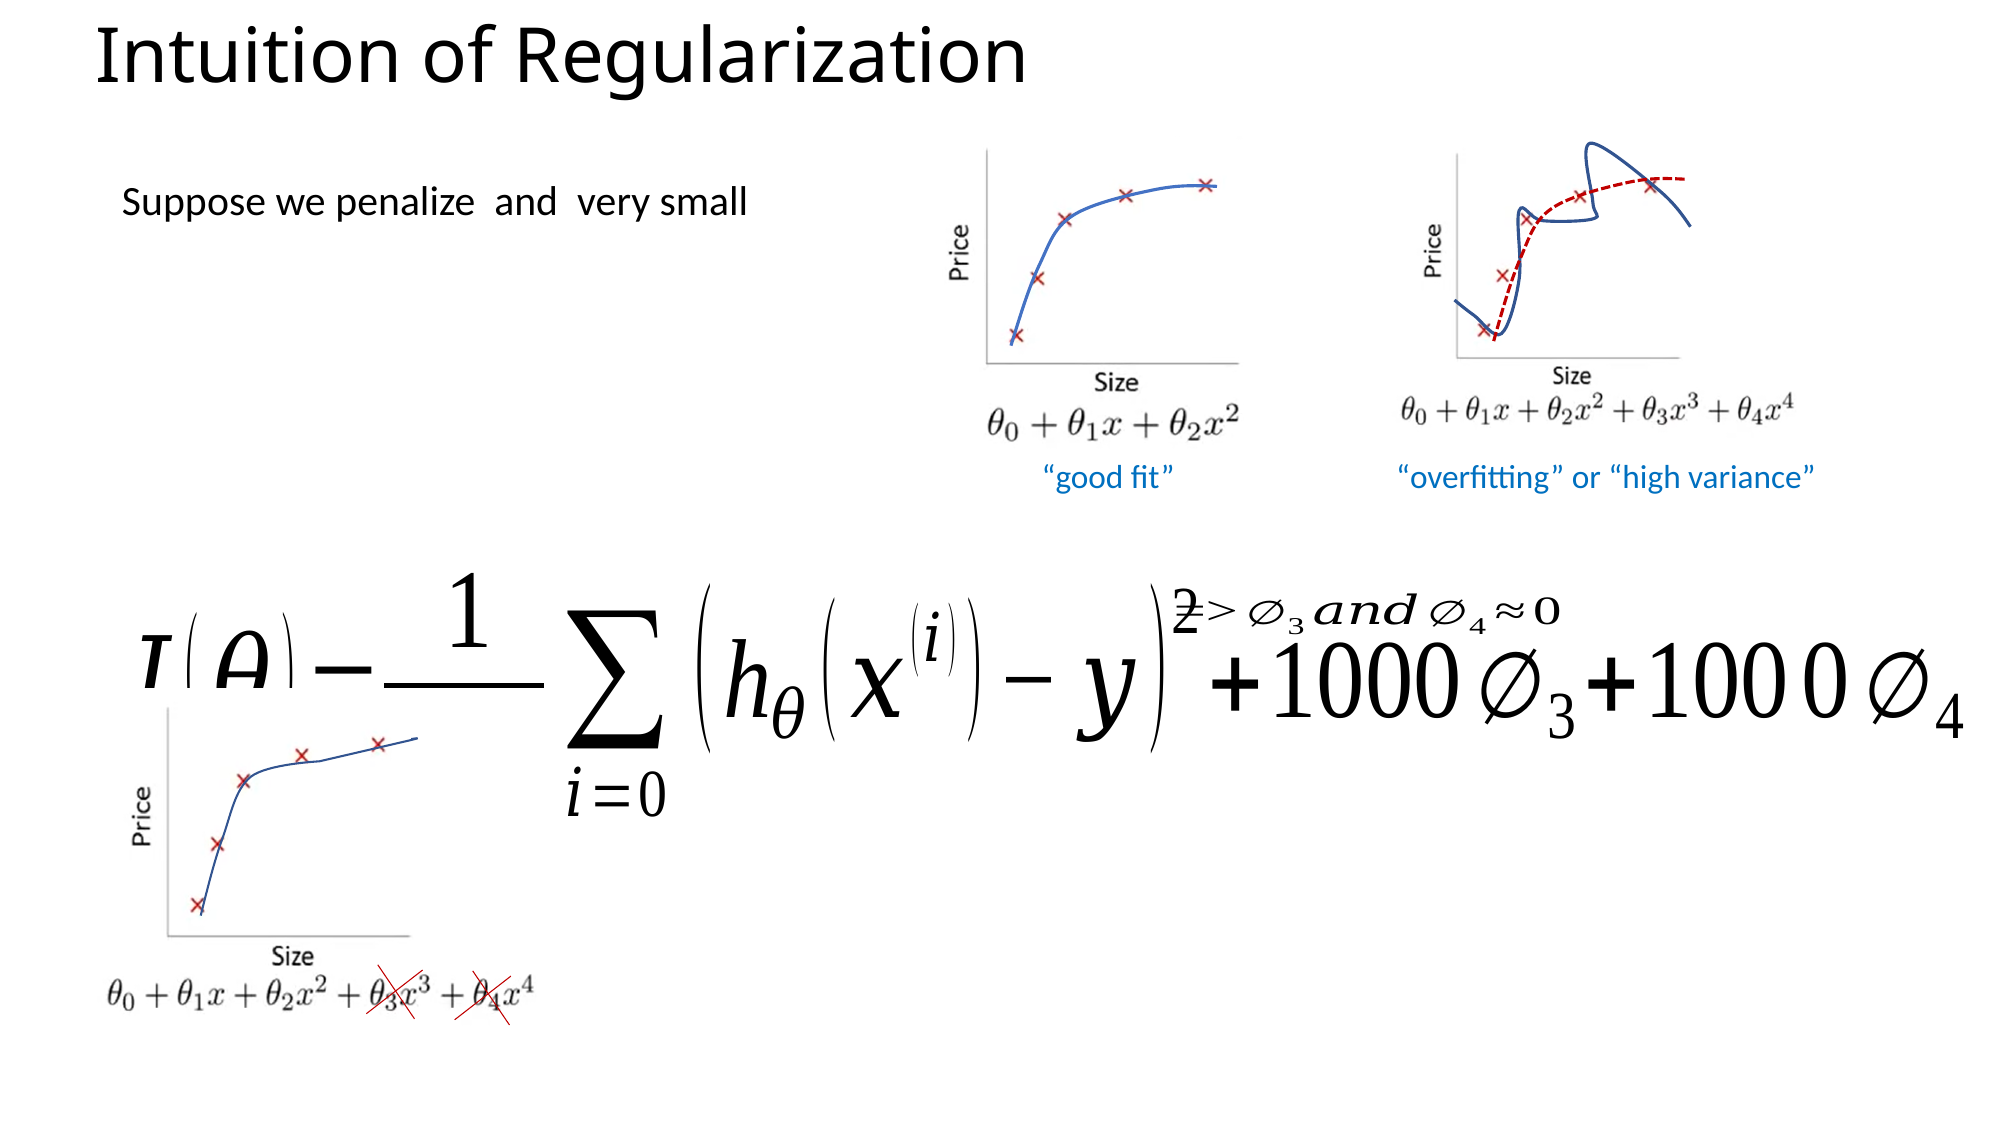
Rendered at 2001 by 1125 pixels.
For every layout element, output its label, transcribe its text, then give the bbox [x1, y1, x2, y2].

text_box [930, 136, 1304, 495]
list [80, 126, 1863, 1094]
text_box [1368, 136, 1844, 495]
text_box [95, 688, 542, 1047]
title Intuition of Regularization [80, 9, 1863, 107]
